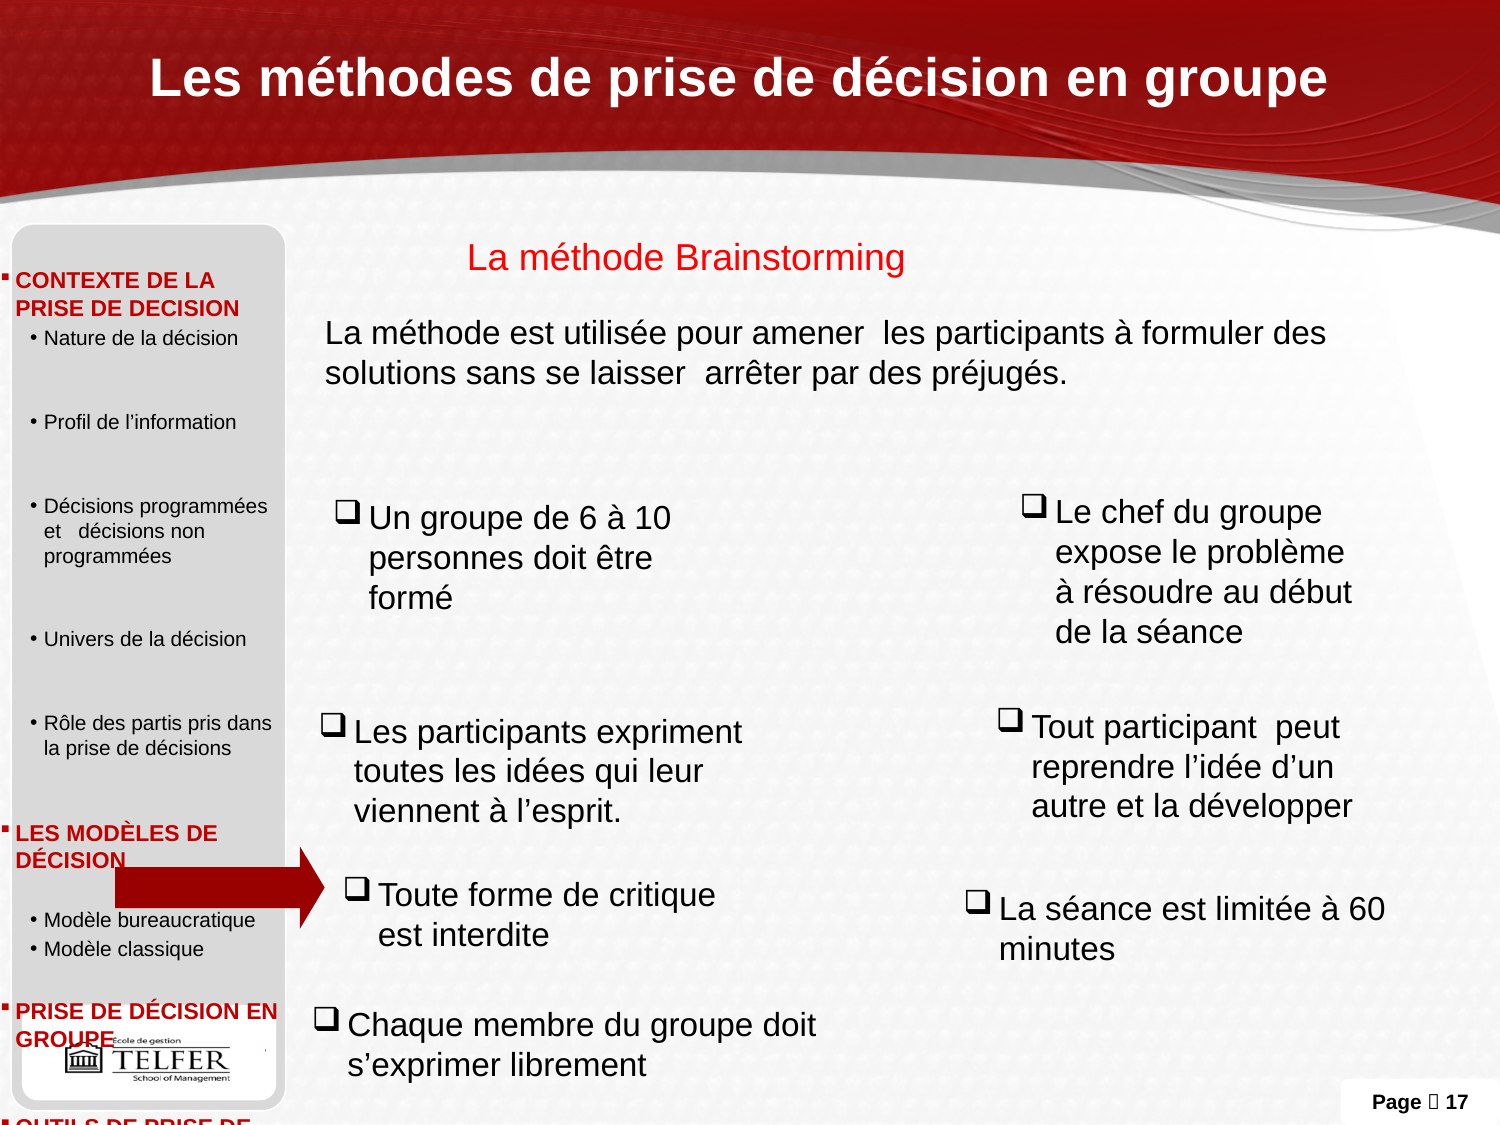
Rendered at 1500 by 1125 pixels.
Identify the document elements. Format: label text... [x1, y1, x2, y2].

text_box [290, 846, 325, 929]
picture [38, 1014, 266, 1093]
text_box La méthode est utilisée pour amener les participants à formuler des solutions sans se laisser arrêter par des préjugés. [310, 304, 1433, 399]
text_box Toute forme de critique est interdite [327, 865, 743, 961]
text_box La séance est limitée à 60 minutes [948, 879, 1416, 974]
list CONTEXTE DE LA PRISE DE DECISION Nature de la décision Profil de l’information Décisions programmées et décisions non programmées Univers de la décision Rôle des partis pris dans la prise de décisions Les modèles de décision Modèle bureaucratique Modèle classique Prise de décision en groupe Outils de prise de décision [0, 234, 290, 1005]
text_box Les participants expriment toutes les idées qui leur viennent à l’esprit. [303, 702, 799, 837]
text_box Tout participant peut reprendre l’idée d’un autre et la développer [981, 697, 1391, 832]
title Les méthodes de prise de décision en groupe [0, 0, 1480, 159]
picture [0, 0, 1500, 1125]
text_box Le chef du groupe expose le problème à résoudre au début de la séance [1004, 482, 1378, 658]
text_box Chaque membre du groupe doit s’exprimer librement [297, 995, 892, 1091]
text_box La méthode Brainstorming [452, 225, 960, 286]
text_box Un groupe de 6 à 10 personnes doit être formé [318, 488, 732, 624]
